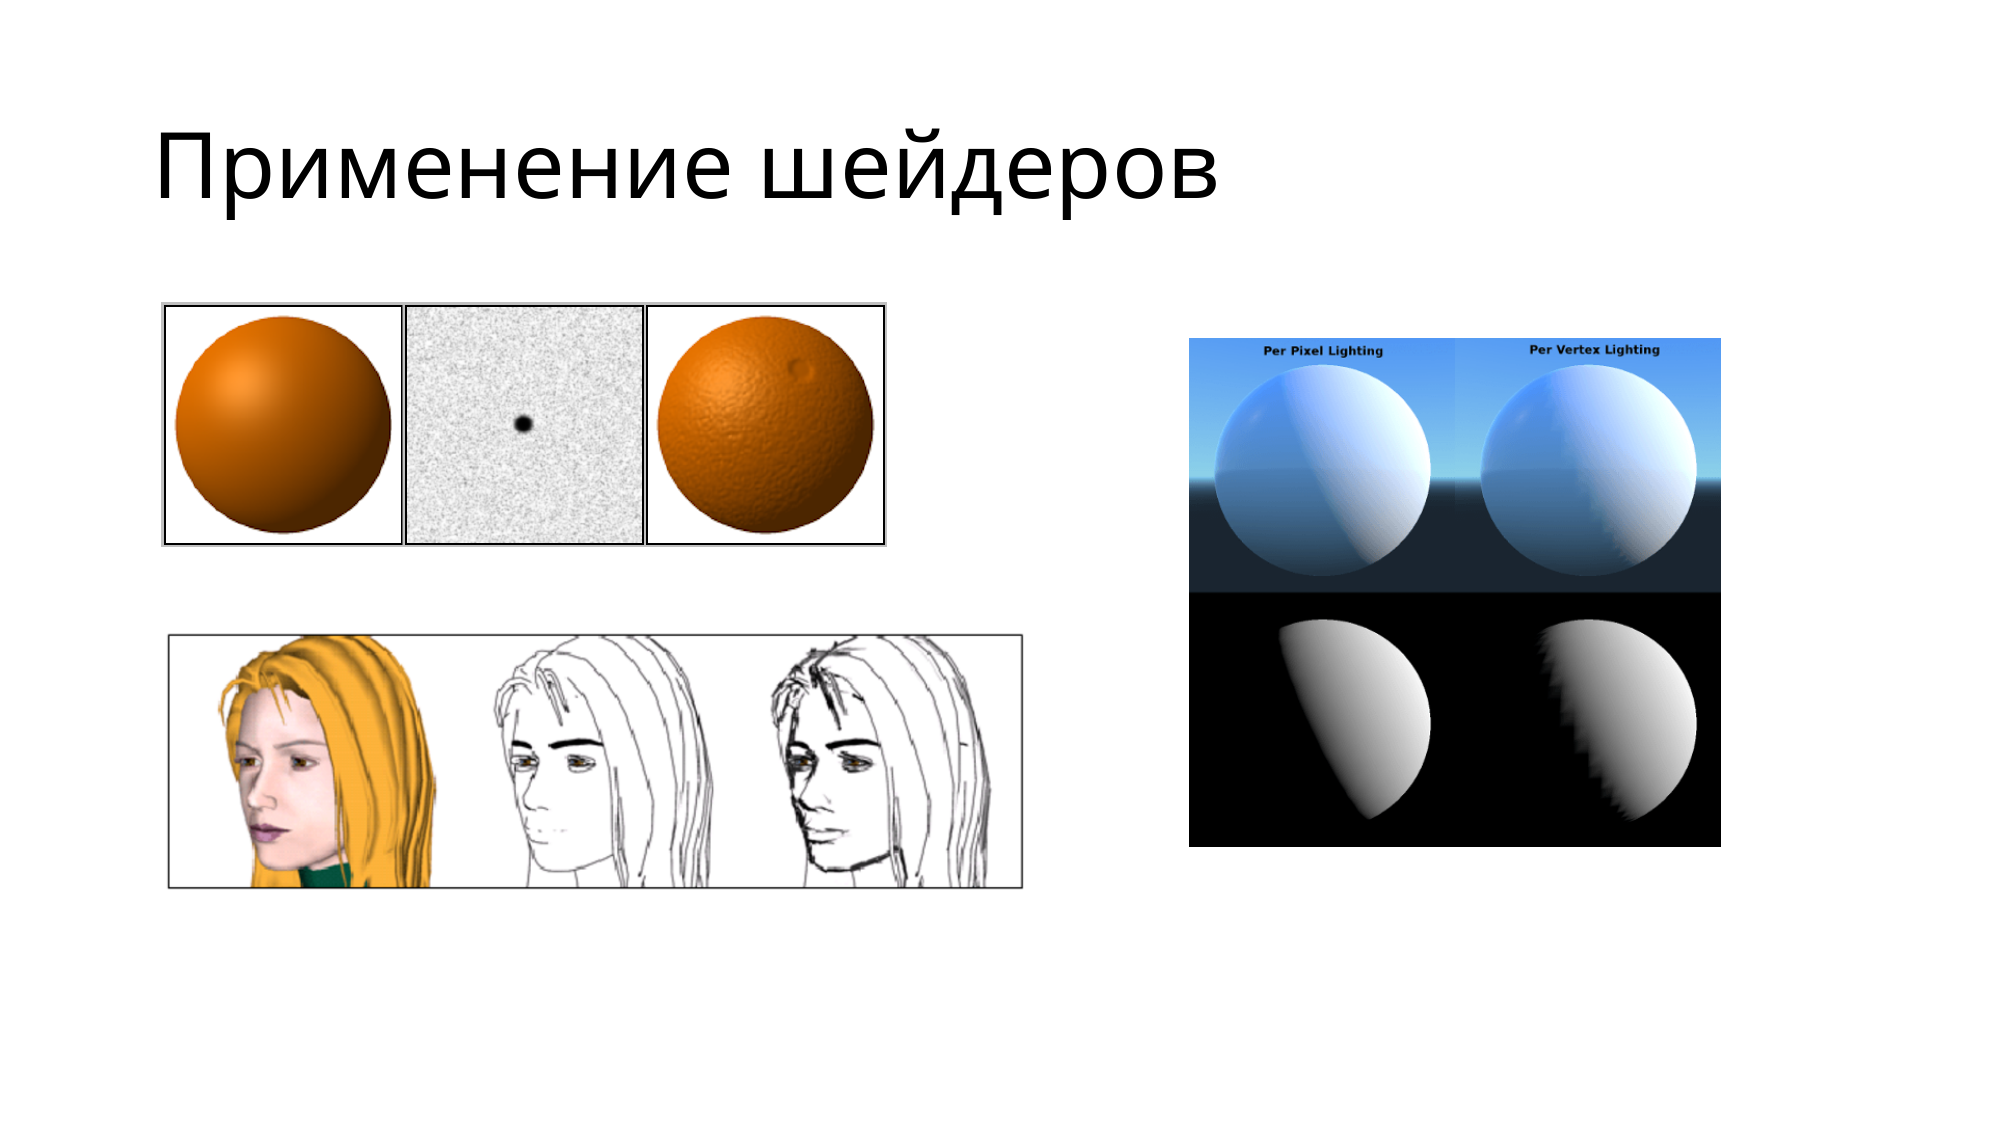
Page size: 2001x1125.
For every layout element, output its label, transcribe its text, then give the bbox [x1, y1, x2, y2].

title Применение шейдеров [137, 59, 1863, 278]
picture [137, 621, 1042, 902]
picture [1188, 337, 1721, 847]
picture [161, 302, 887, 547]
